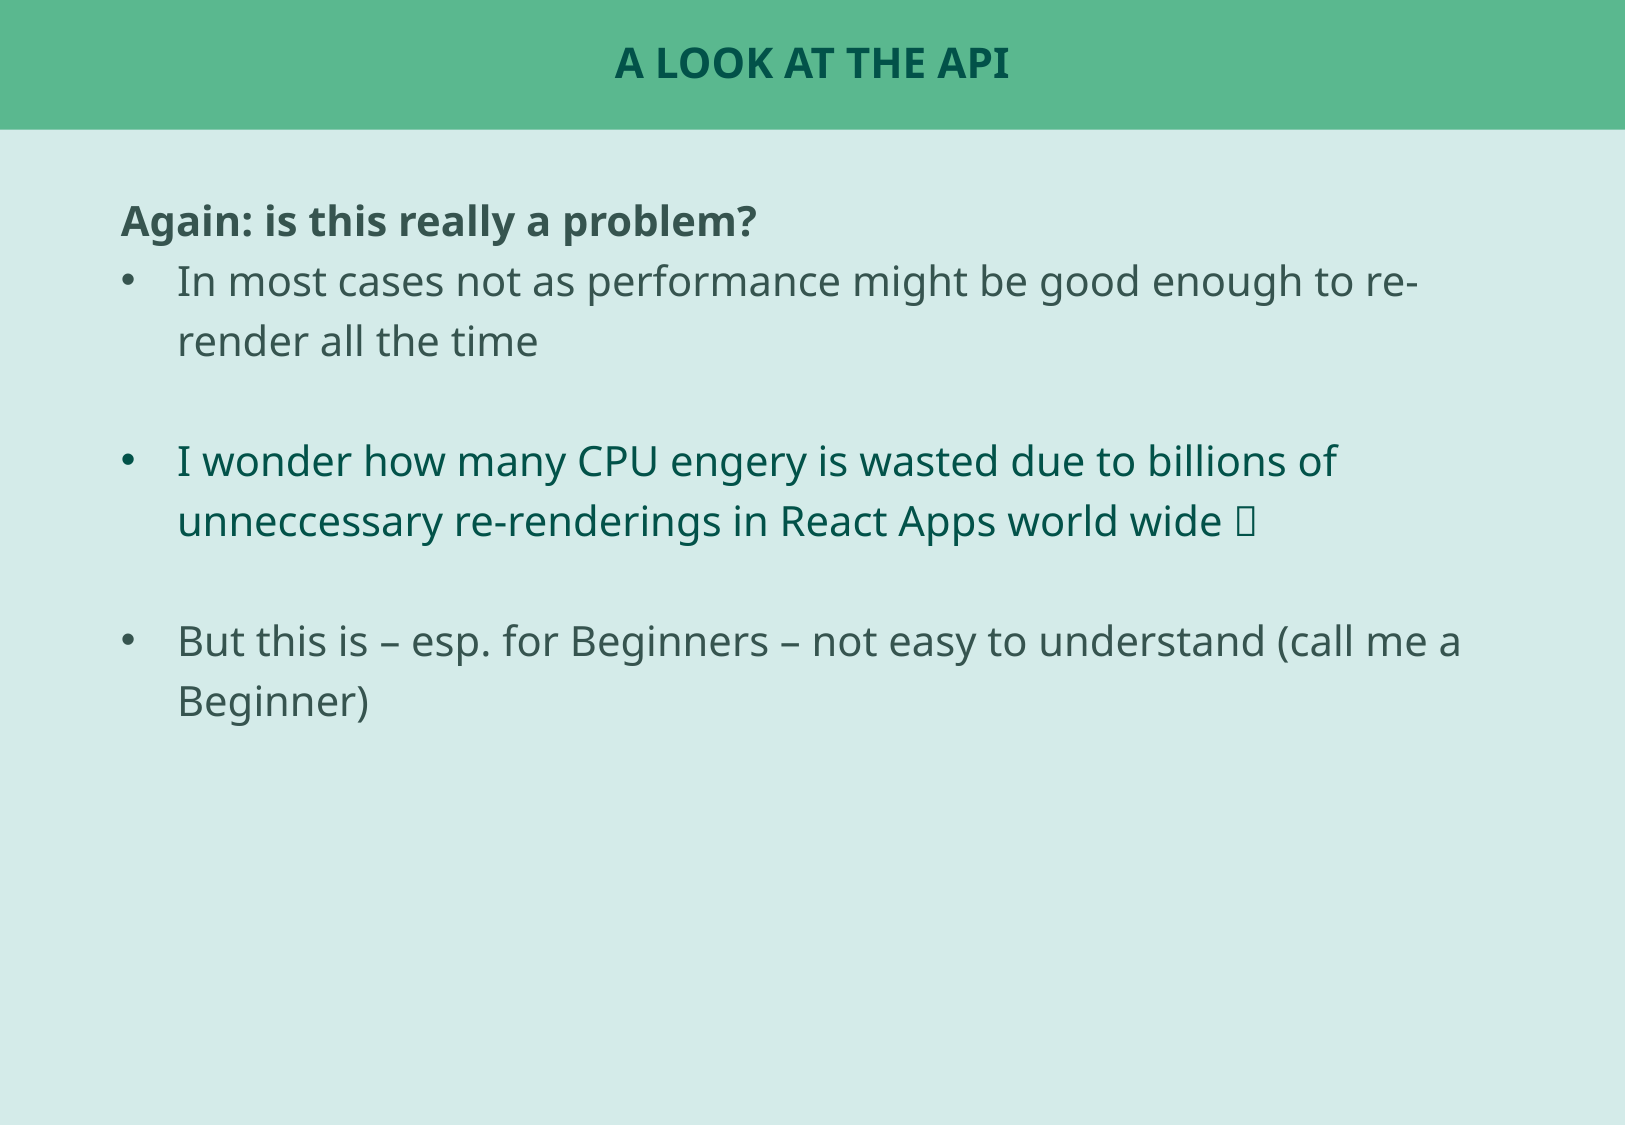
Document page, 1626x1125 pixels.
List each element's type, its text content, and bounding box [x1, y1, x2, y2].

text_box Again: is this really a problem? In most cases not as performance might be good enough to re-render all the time I wonder how many CPU engery is wasted due to billions of unneccessary re-renderings in React Apps world wide 🤓 But this is – esp. for Beginners – not easy to understand (call me a Beginner) [106, 176, 1557, 792]
title A look at the api [0, 0, 1625, 130]
